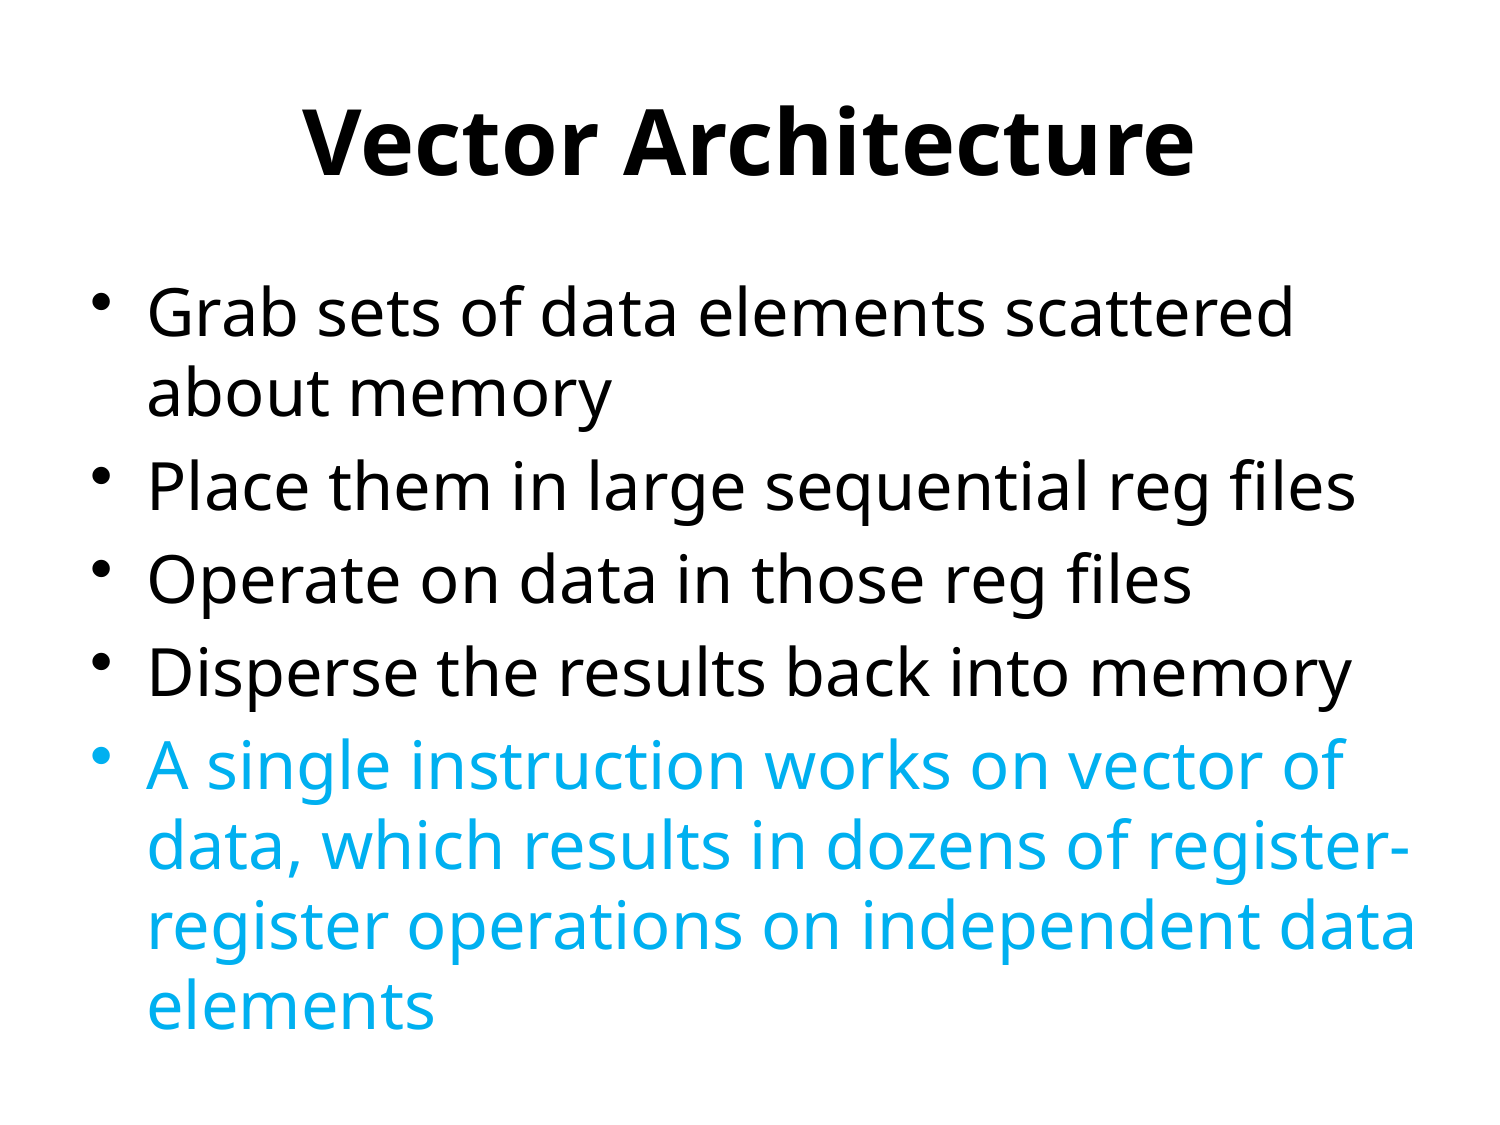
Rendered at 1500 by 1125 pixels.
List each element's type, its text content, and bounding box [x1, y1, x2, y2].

text_box Vector Architecture [0, 44, 1500, 233]
list Grab sets of data elements scattered about memory Place them in large sequential reg files Operate on data in those reg files Disperse the results back into memory A single instruction works on vector of data, which results in dozens of register-register operations on independent data elements [75, 262, 1500, 1125]
